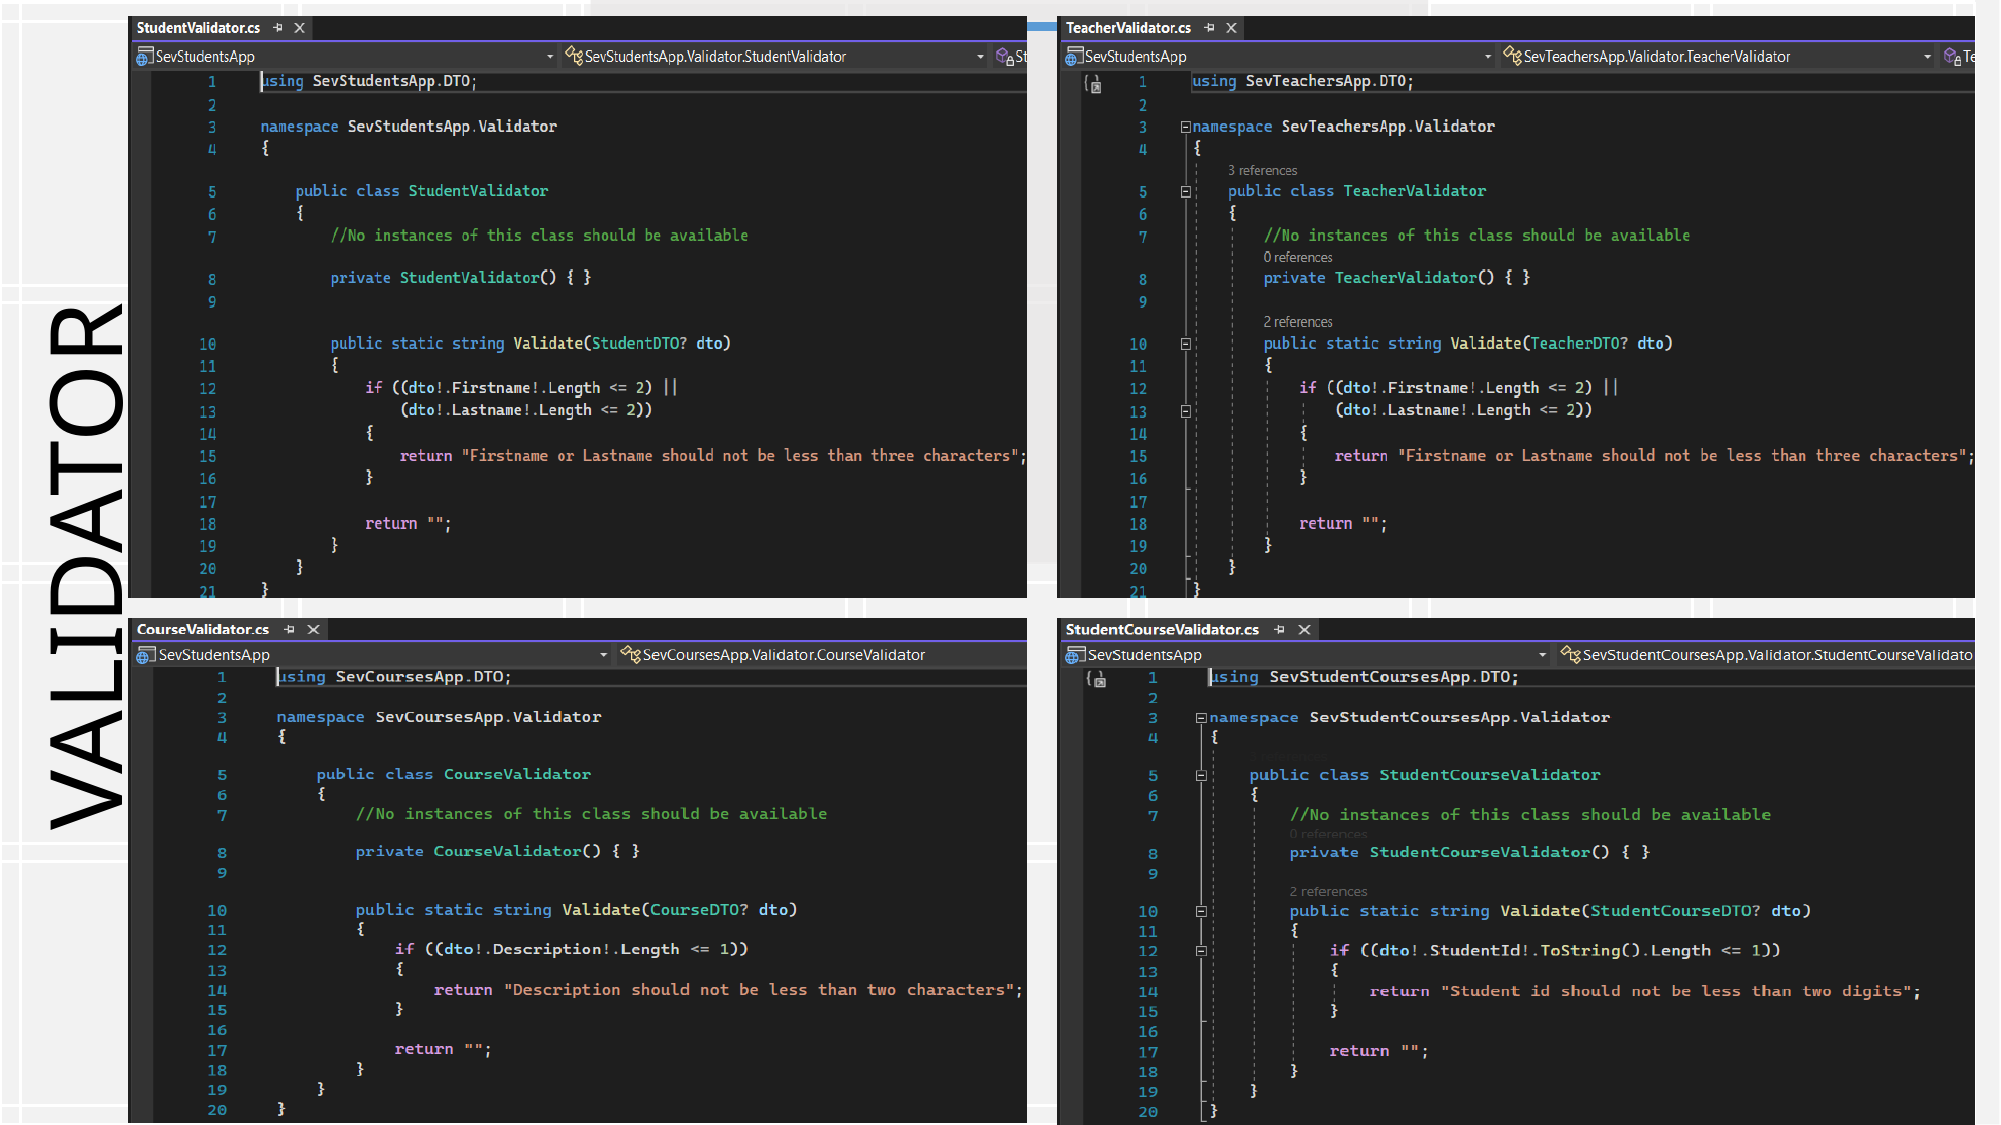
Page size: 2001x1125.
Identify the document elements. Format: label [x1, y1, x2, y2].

picture [1057, 16, 1975, 598]
picture [1057, 618, 1975, 1125]
text_box [0, 0, 1975, 1125]
picture [128, 618, 1027, 1123]
text_box [1975, 0, 2000, 1125]
picture [128, 16, 1027, 598]
